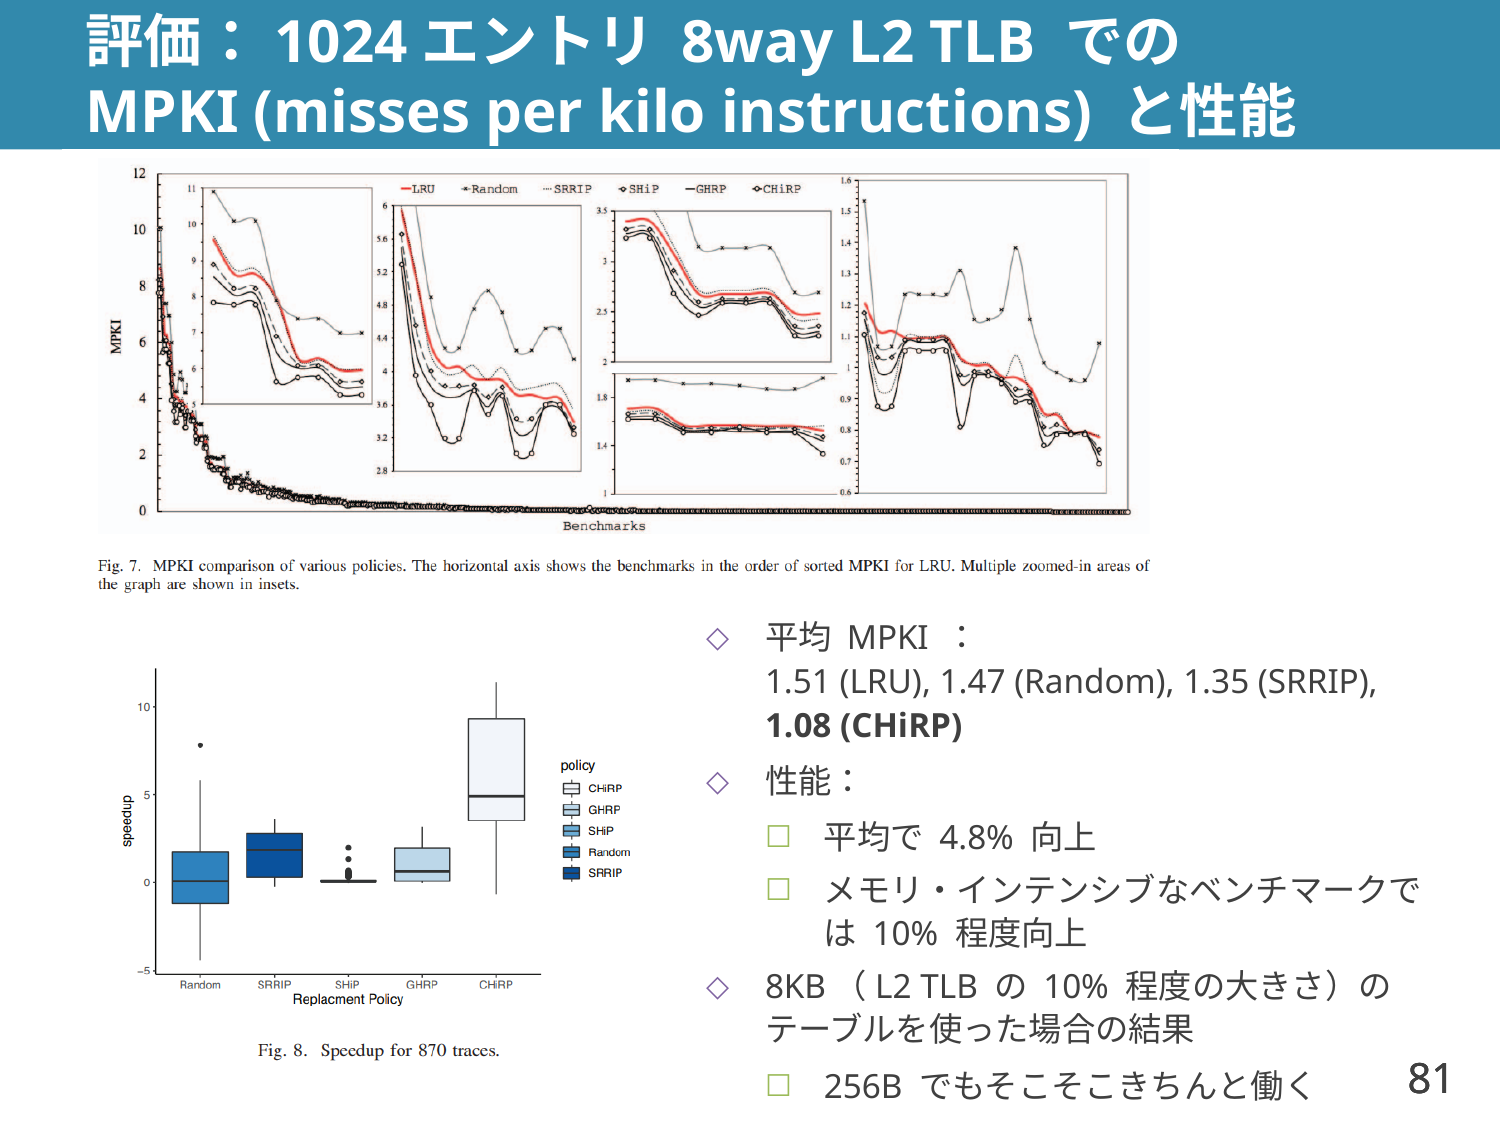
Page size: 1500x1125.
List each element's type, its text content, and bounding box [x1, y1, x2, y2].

list 平均 MPKI ： 1.51 (LRU), 1.47 (Random), 1.35 (SRRIP), 1.08 (CHiRP) 性能： 平均で 4.8% 向上 メモリ・インテンシブなベンチマークでは 10% 程度向上 8KB（L2 TLB の 10% 程度の大きさ）のテーブルを使った場合の結果 256B でもそこそこきちんと働く [631, 591, 1459, 1125]
picture [61, 148, 1179, 602]
title 評価：1024エントリ 8way L2 TLB での MPKI (misses per kilo instructions) と性能 [70, 0, 1500, 150]
picture [91, 636, 666, 1081]
